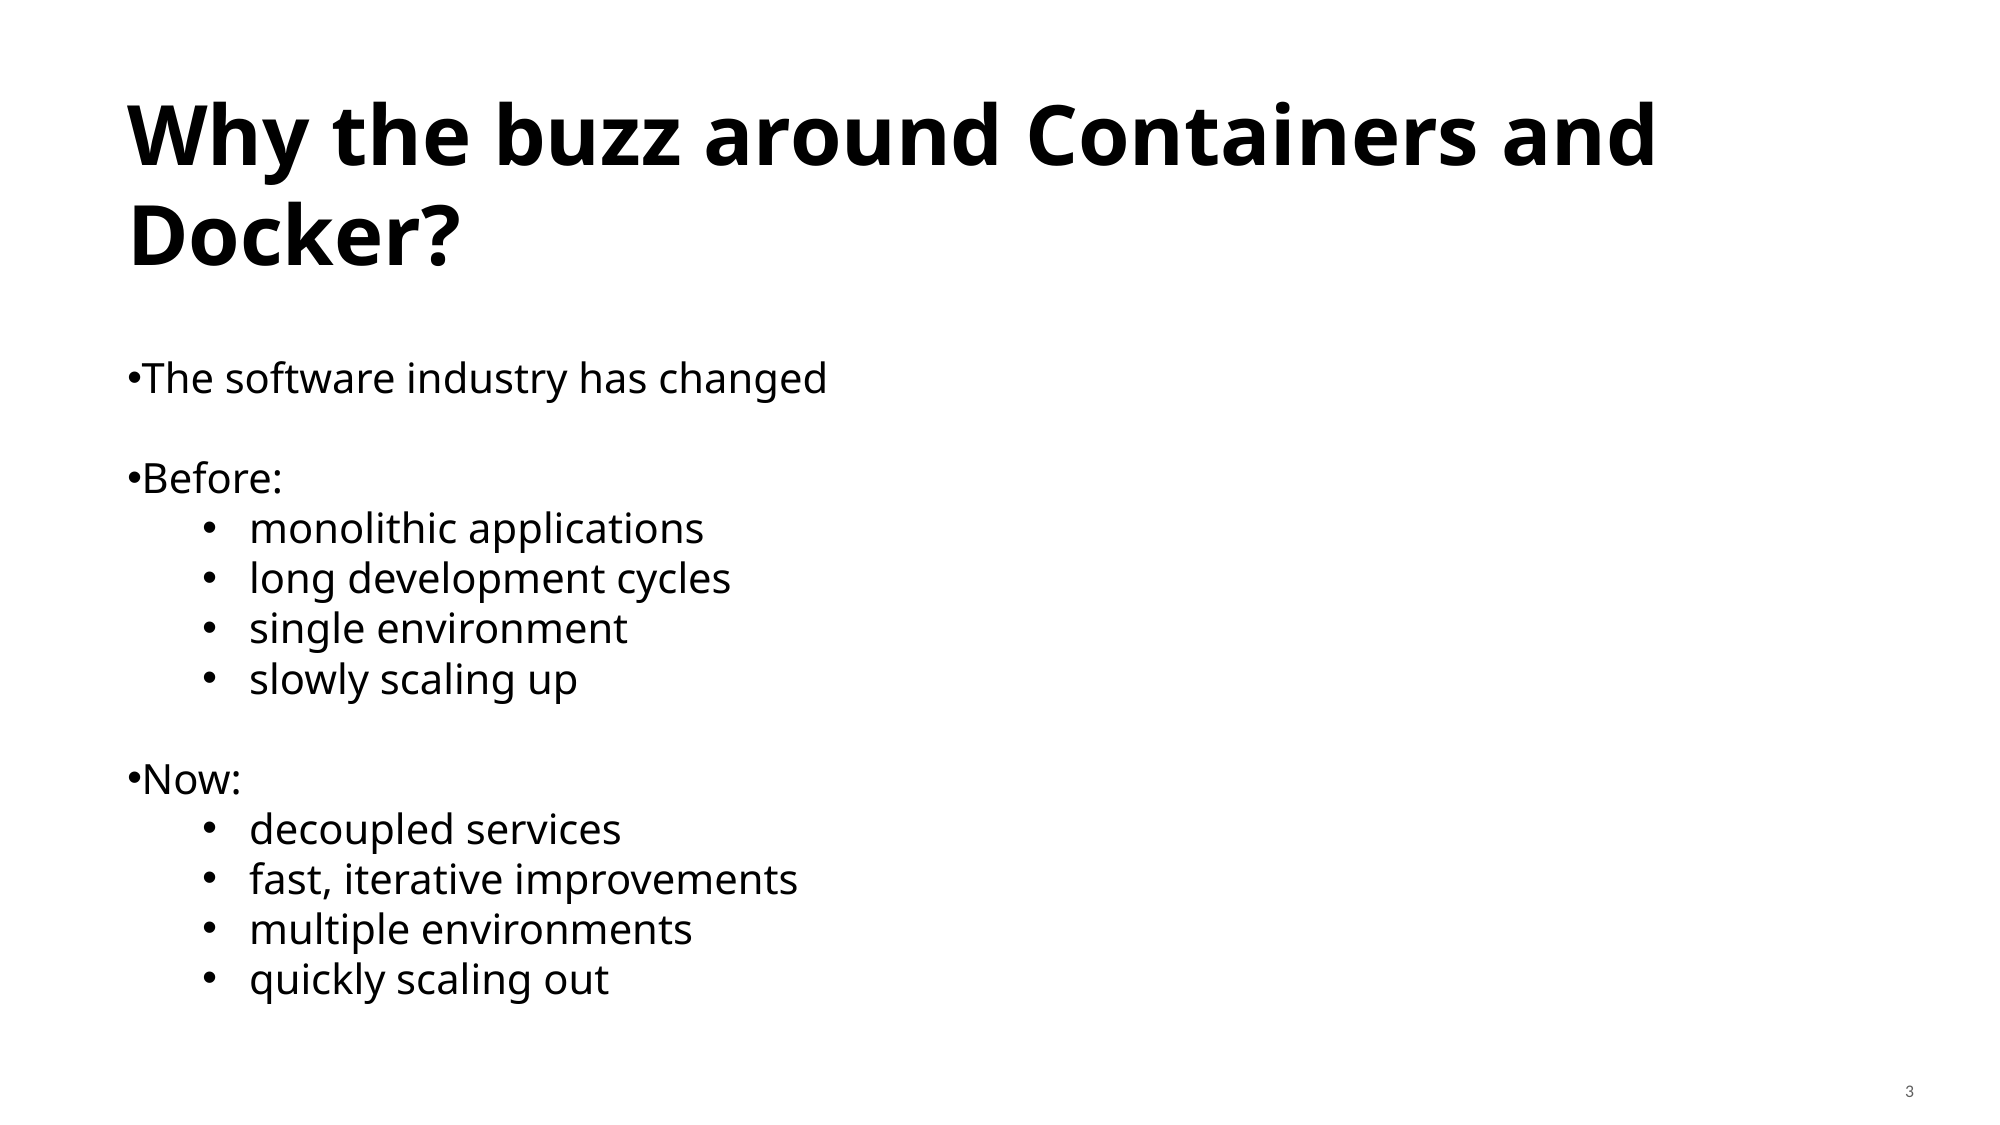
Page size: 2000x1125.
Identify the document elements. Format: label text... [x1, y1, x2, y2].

text_box 3 [1851, 1075, 1915, 1106]
text_box Why the buzz around Containers and Docker? The software industry has changed Before: monolithic applications long development cycles single environment slowly scaling up Now: decoupled services fast, iterative improvements multiple environments quickly scaling out [112, 74, 1850, 1010]
